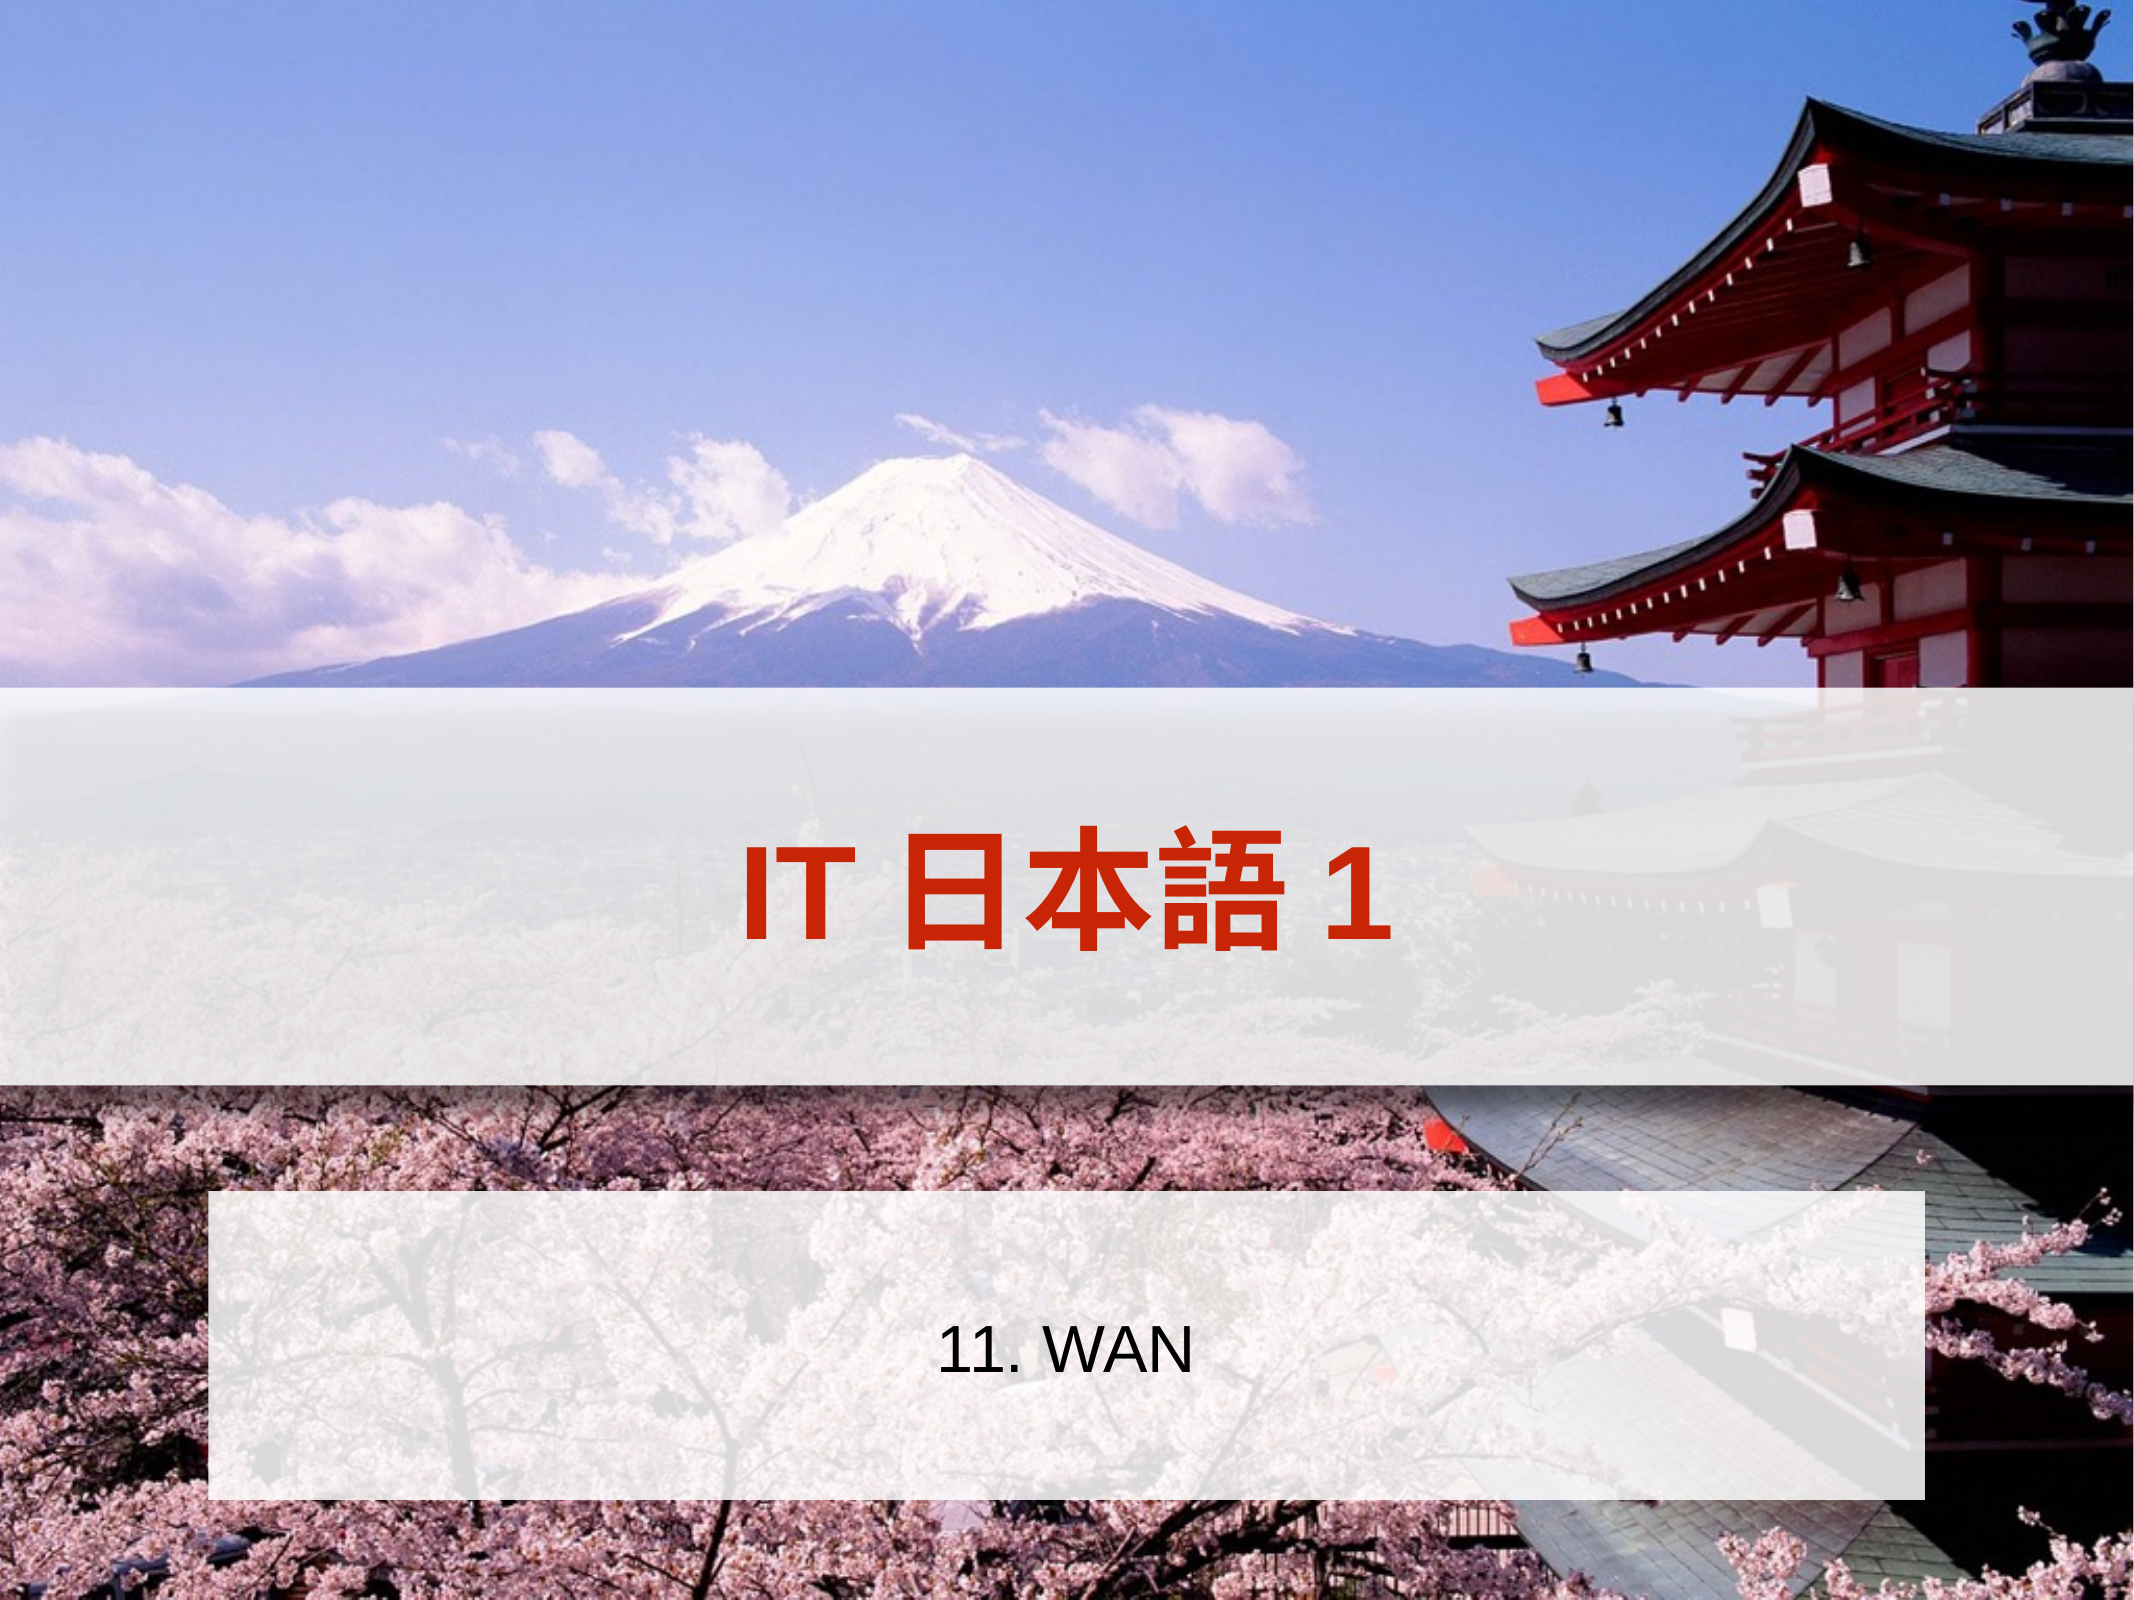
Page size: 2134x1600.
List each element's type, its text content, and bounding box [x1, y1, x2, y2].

picture [0, 1086, 2134, 1600]
list 11. WAN [208, 1191, 1925, 1500]
picture [0, 0, 2134, 687]
title IT日本語1 [0, 748, 2134, 1025]
